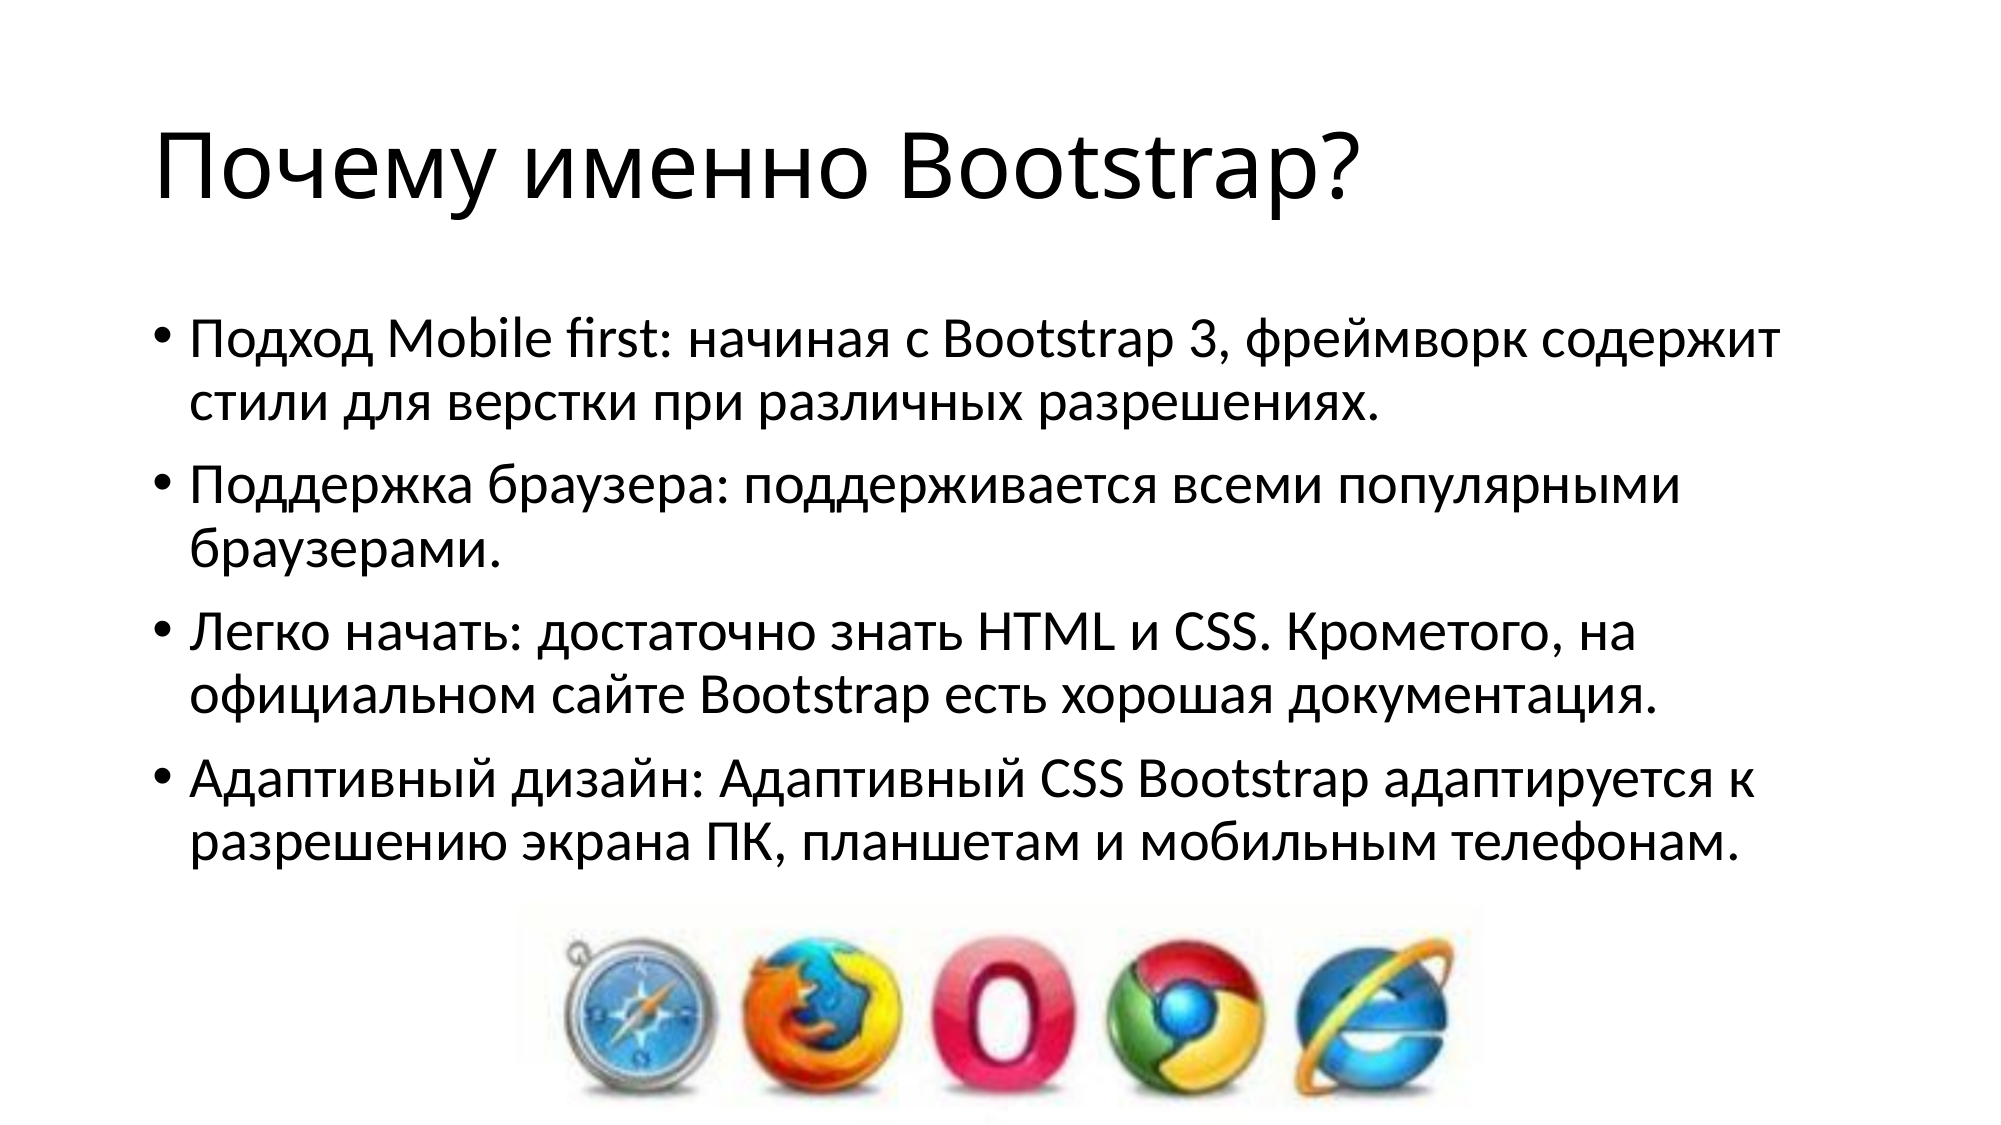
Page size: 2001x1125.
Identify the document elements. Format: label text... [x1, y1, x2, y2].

picture [516, 899, 1484, 1125]
list Подход Mobile first: начиная с Bootstrap 3, фреймворк содержит стили для верстки при различных разрешениях. Поддержка браузера: поддерживается всеми популярными браузерами. Легко начать: достаточно знать HTML и CSS. Крометого, на официальном сайте Bootstrap есть хорошая документация. Адаптивный дизайн: Адаптивный CSS Bootstrap адаптируется к разрешению экрана ПК, планшетам и мобильным телефонам. [137, 299, 1863, 1014]
title Почему именно Bootstrap? [137, 59, 1863, 278]
